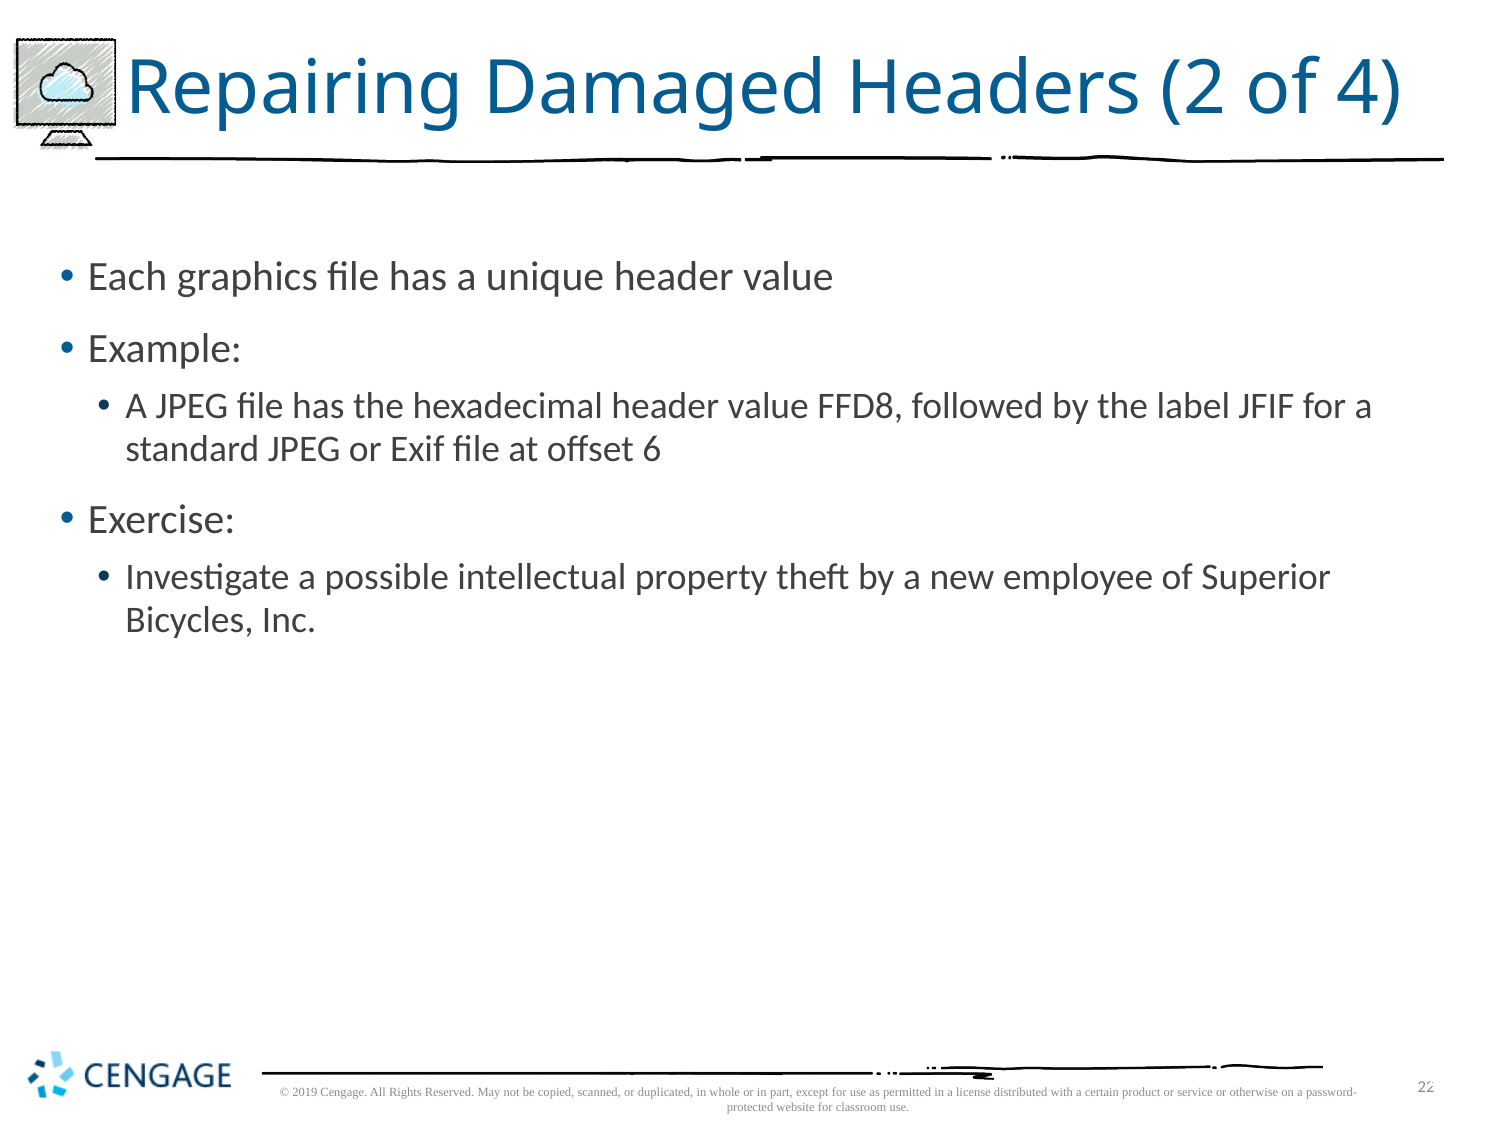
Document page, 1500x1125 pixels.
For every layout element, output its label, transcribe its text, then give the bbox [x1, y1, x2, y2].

picture [12, 36, 117, 151]
picture [95, 155, 1444, 163]
picture [261, 1064, 1323, 1079]
slide_number 22 [1412, 1037, 1500, 1100]
footer © 2019 Cengage. All Rights Reserved. May not be copied, scanned, or duplicated, in whole or in part, except for use as permitted in a license distributed with a certain product or service or otherwise on a password-protected website for classroom use. [261, 1079, 1375, 1120]
list Each graphics file has a unique header value Example: A JPEG file has the hexadecimal header value FFD8, followed by the label JFIF for a standard JPEG or Exif file at offset 6 Exercise: Investigate a possible intellectual property theft by a new employee of Superior Bicycles, Inc. [59, 252, 1441, 718]
picture [7, 1037, 244, 1111]
title Repairing Damaged Headers (2 of 4) [125, 52, 1442, 130]
